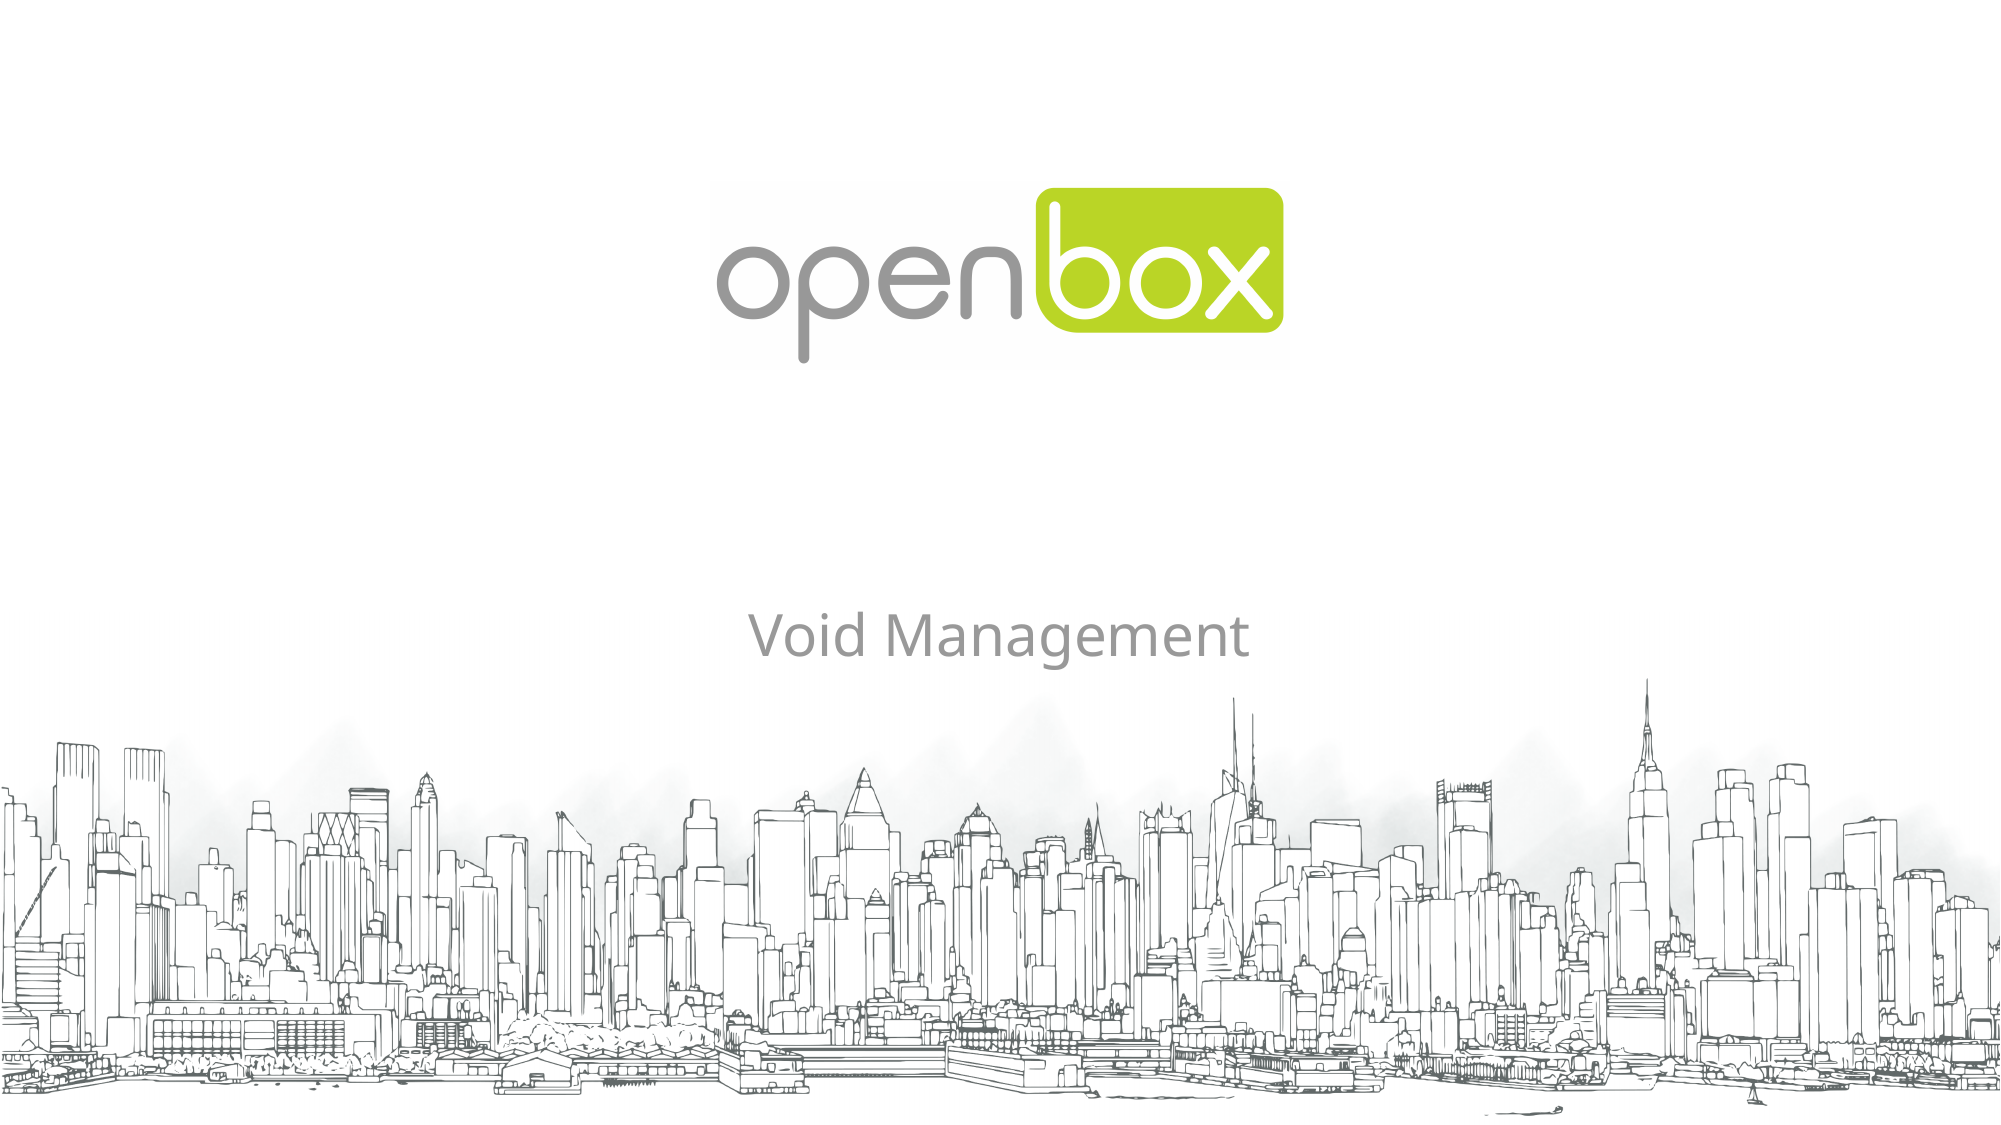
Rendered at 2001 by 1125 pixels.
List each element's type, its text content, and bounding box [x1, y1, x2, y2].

picture [710, 181, 1290, 370]
picture [0, 612, 2000, 1125]
subtitle Void Management [249, 590, 1750, 690]
